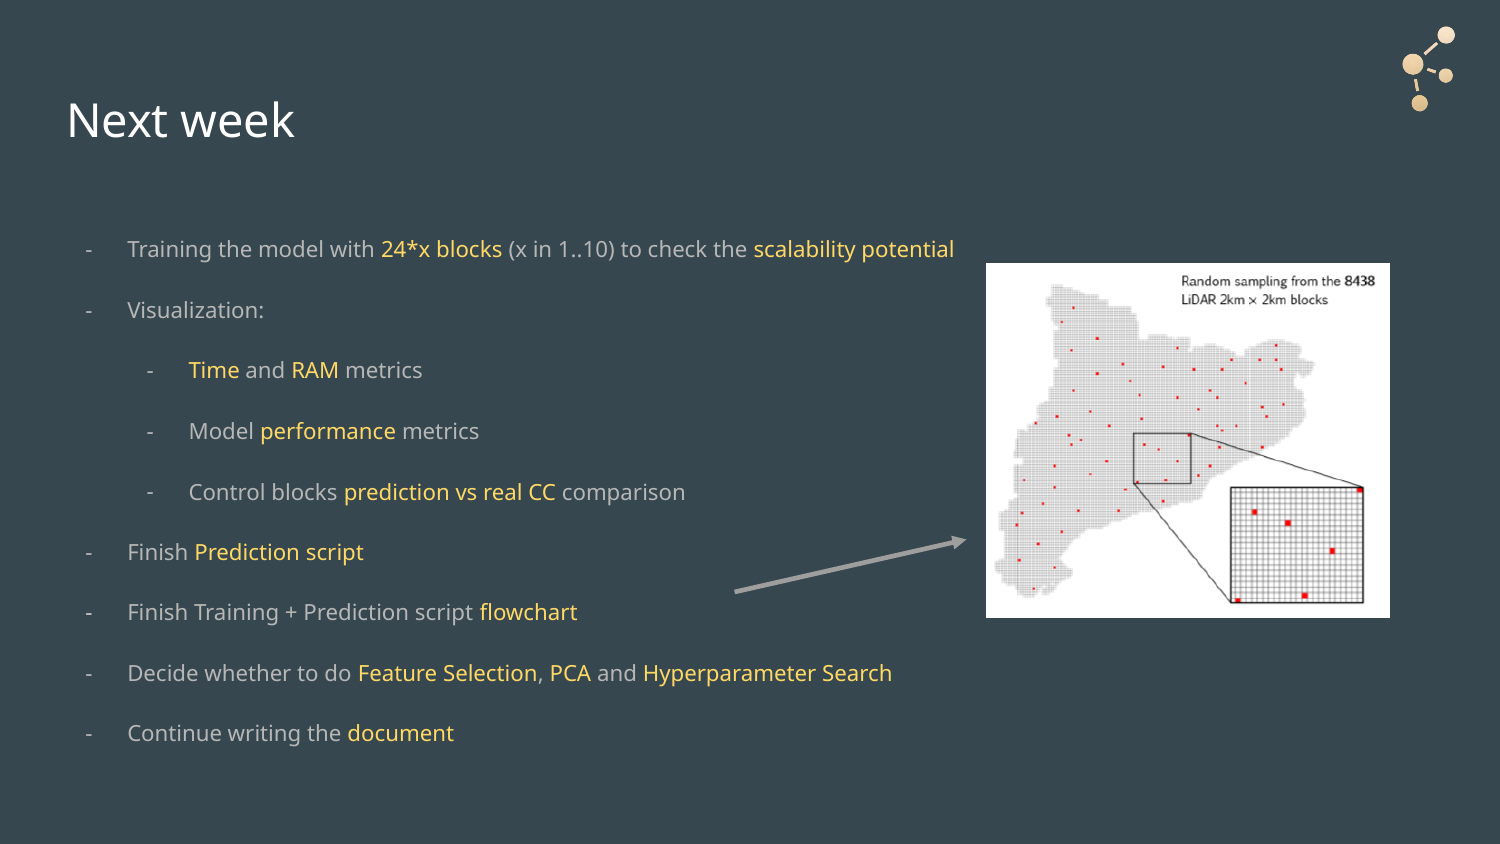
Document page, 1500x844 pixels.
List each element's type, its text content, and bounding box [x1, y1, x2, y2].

list Training the model with 24*x blocks (x in 1..10) to check the scalability potential Visualization: Time and RAM metrics Model performance metrics Control blocks prediction vs real CC comparison Finish Prediction script Finish Training + Prediction script flowchart Decide whether to do Feature Selection, PCA and Hyperparameter Search Continue writing the document [51, 189, 1449, 772]
title Next week [51, 72, 1449, 167]
picture [1389, 24, 1476, 116]
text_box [734, 539, 967, 593]
picture [986, 263, 1391, 618]
